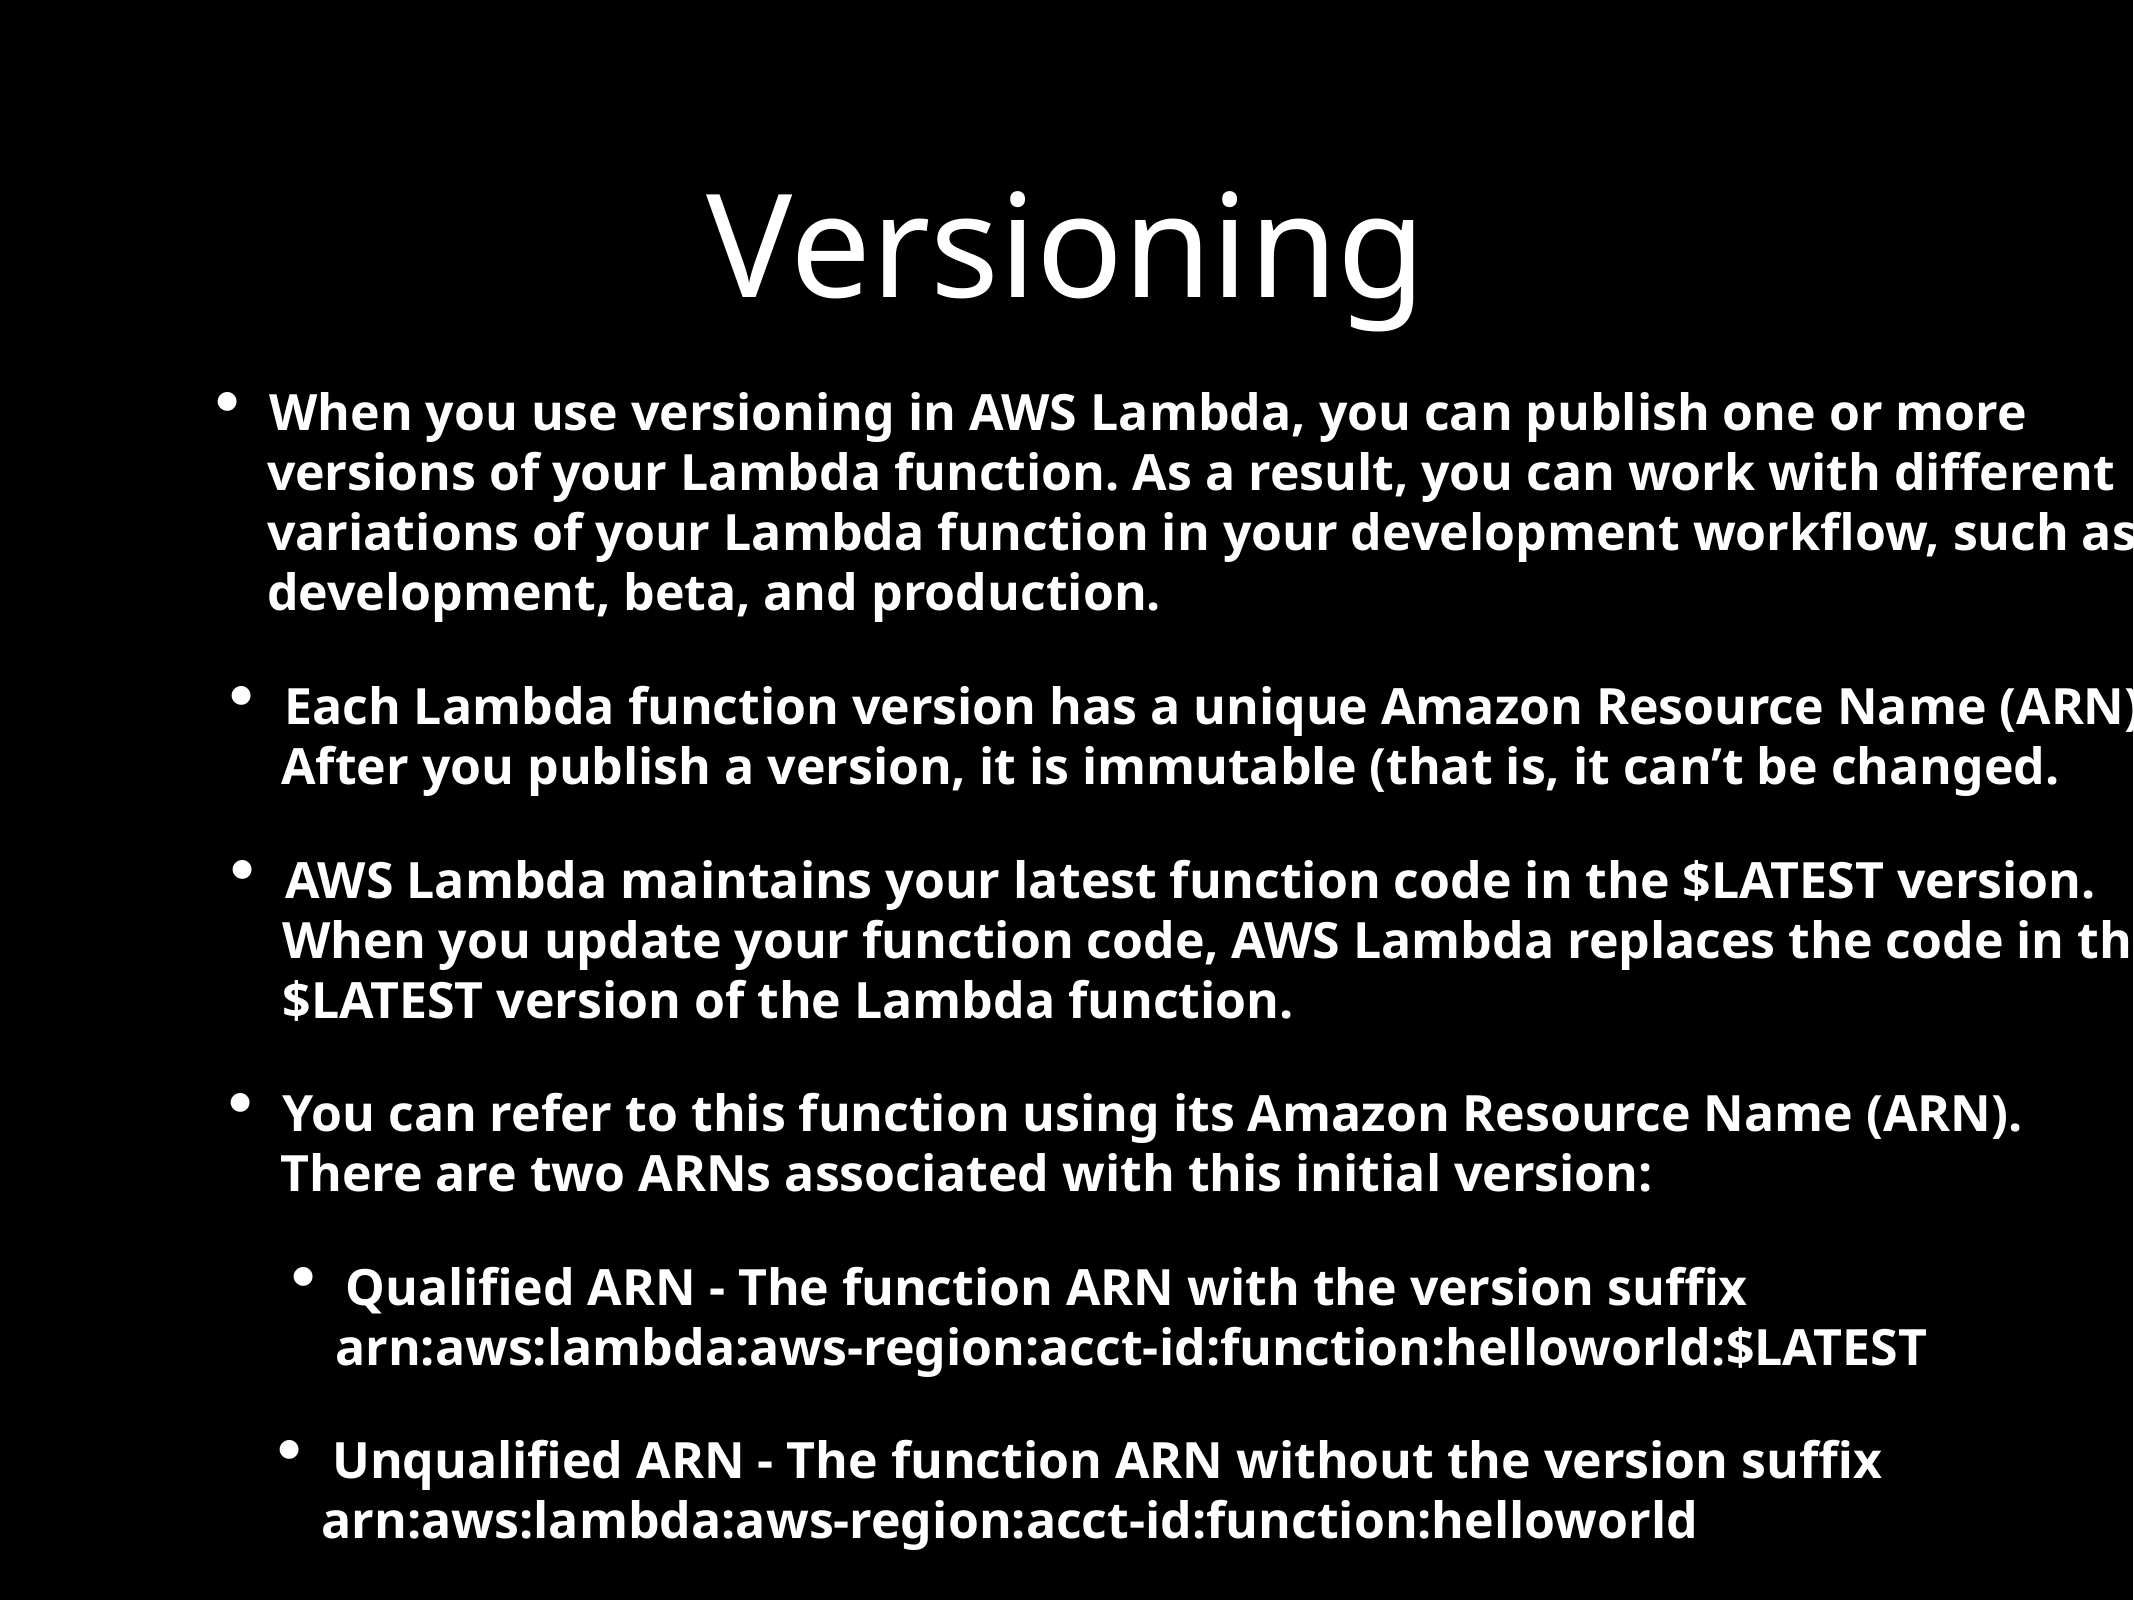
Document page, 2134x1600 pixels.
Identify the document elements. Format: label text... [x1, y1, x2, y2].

text_box AWS Lambda maintains your latest function code in the $LATEST version. When you update your function code, AWS Lambda replaces the code in the $LATEST version of the Lambda function. [222, 839, 2134, 1037]
text_box Unqualified ARN - The function ARN without the version suffix arn:aws:lambda:aws-region:acct-id:function:helloworld [196, 1420, 1892, 1557]
title Versioning [66, 0, 2067, 336]
text_box When you use versioning in AWS Lambda, you can publish one or more versions of your Lambda function. As a result, you can work with different variations of your Lambda function in your development workflow, such as development, beta, and production. [206, 372, 2134, 629]
text_box Qualified ARN - The function ARN with the version suffix arn:aws:lambda:aws-region:acct-id:function:helloworld:$LATEST [209, 1246, 1936, 1384]
text_box Each Lambda function version has a unique Amazon Resource Name (ARN). After you publish a version, it is immutable (that is, it can’t be changed. [221, 666, 2134, 803]
text_box You can refer to this function using its Amazon Resource Name (ARN). There are two ARNs associated with this initial version: [219, 1073, 2032, 1210]
